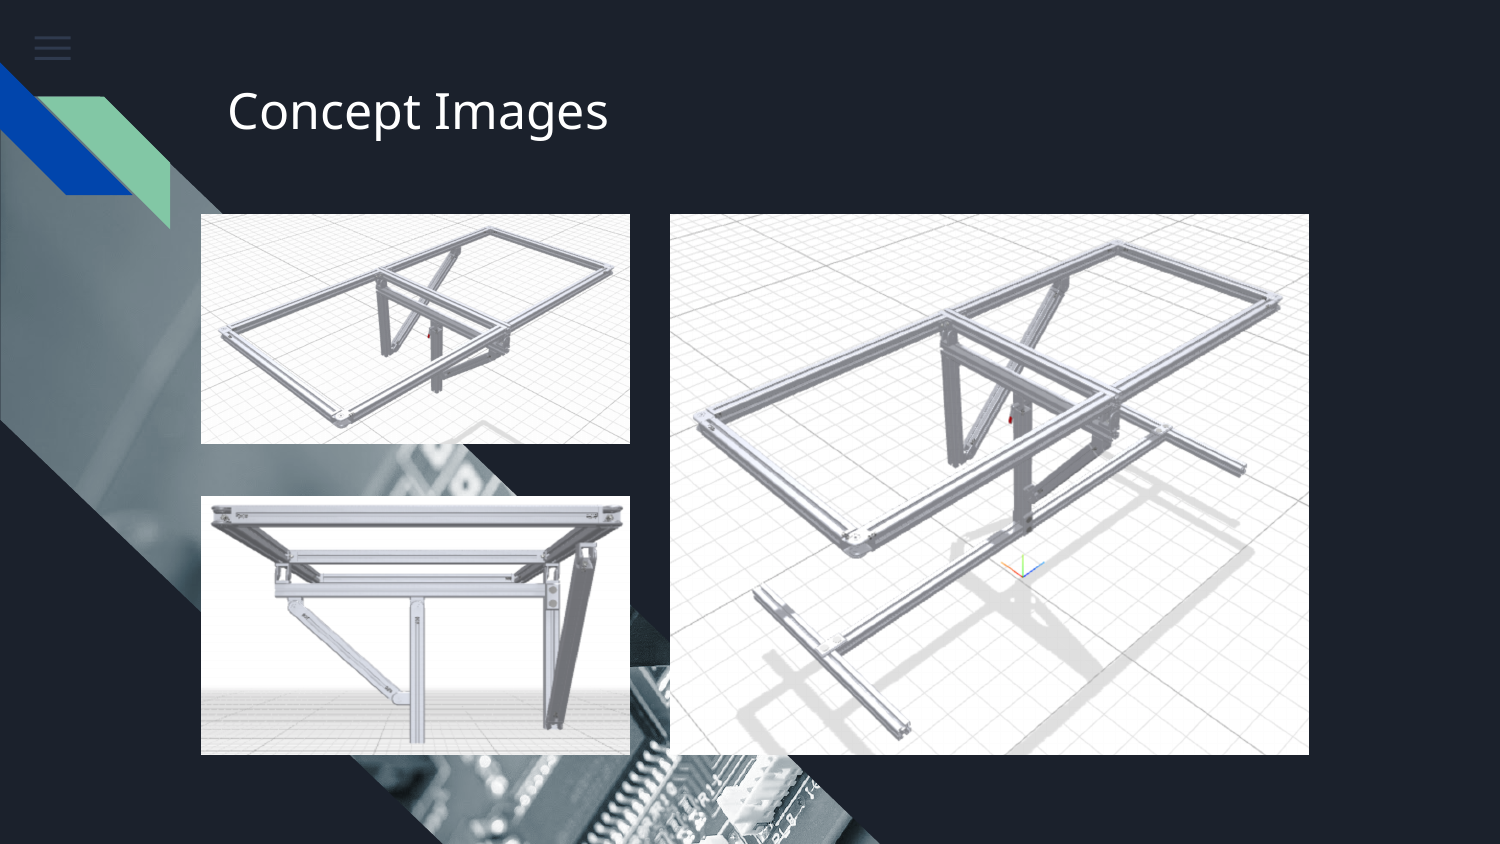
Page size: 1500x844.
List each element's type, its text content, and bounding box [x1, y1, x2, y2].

picture [0, 97, 1310, 844]
title Concept Images [212, 64, 1368, 215]
